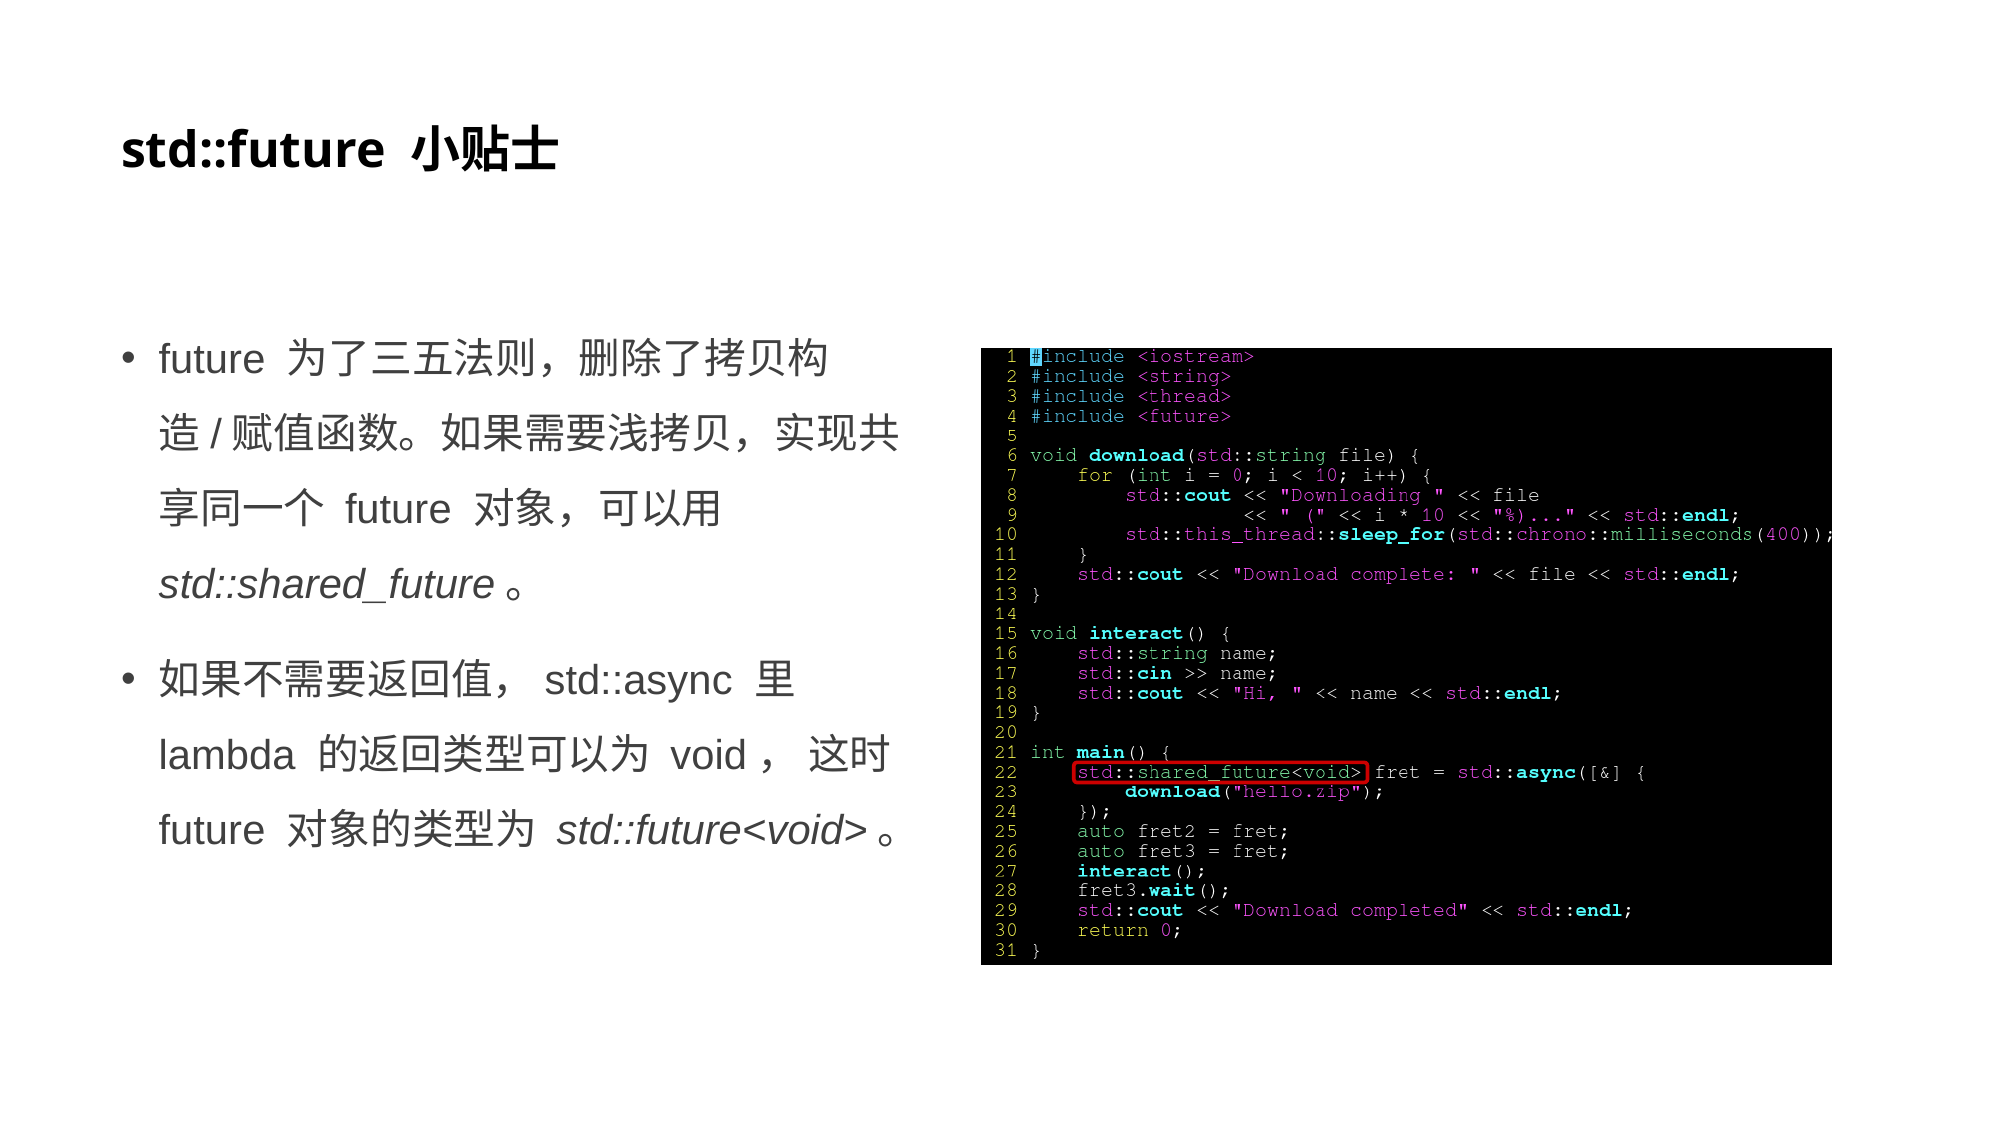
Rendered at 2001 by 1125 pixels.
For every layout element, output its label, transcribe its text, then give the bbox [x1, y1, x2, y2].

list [981, 348, 1832, 965]
list future 为了三五法则，删除了拷贝构造/赋值函数。如果需要浅拷贝，实现共享同一个 future 对象，可以用 std::shared_future。 如果不需要返回值，std::async 里 lambda 的返回类型可以为 void， 这时 future 对象的类型为 std::future<void>。 [106, 299, 957, 1014]
title std::future 小贴士 [106, 42, 1832, 260]
